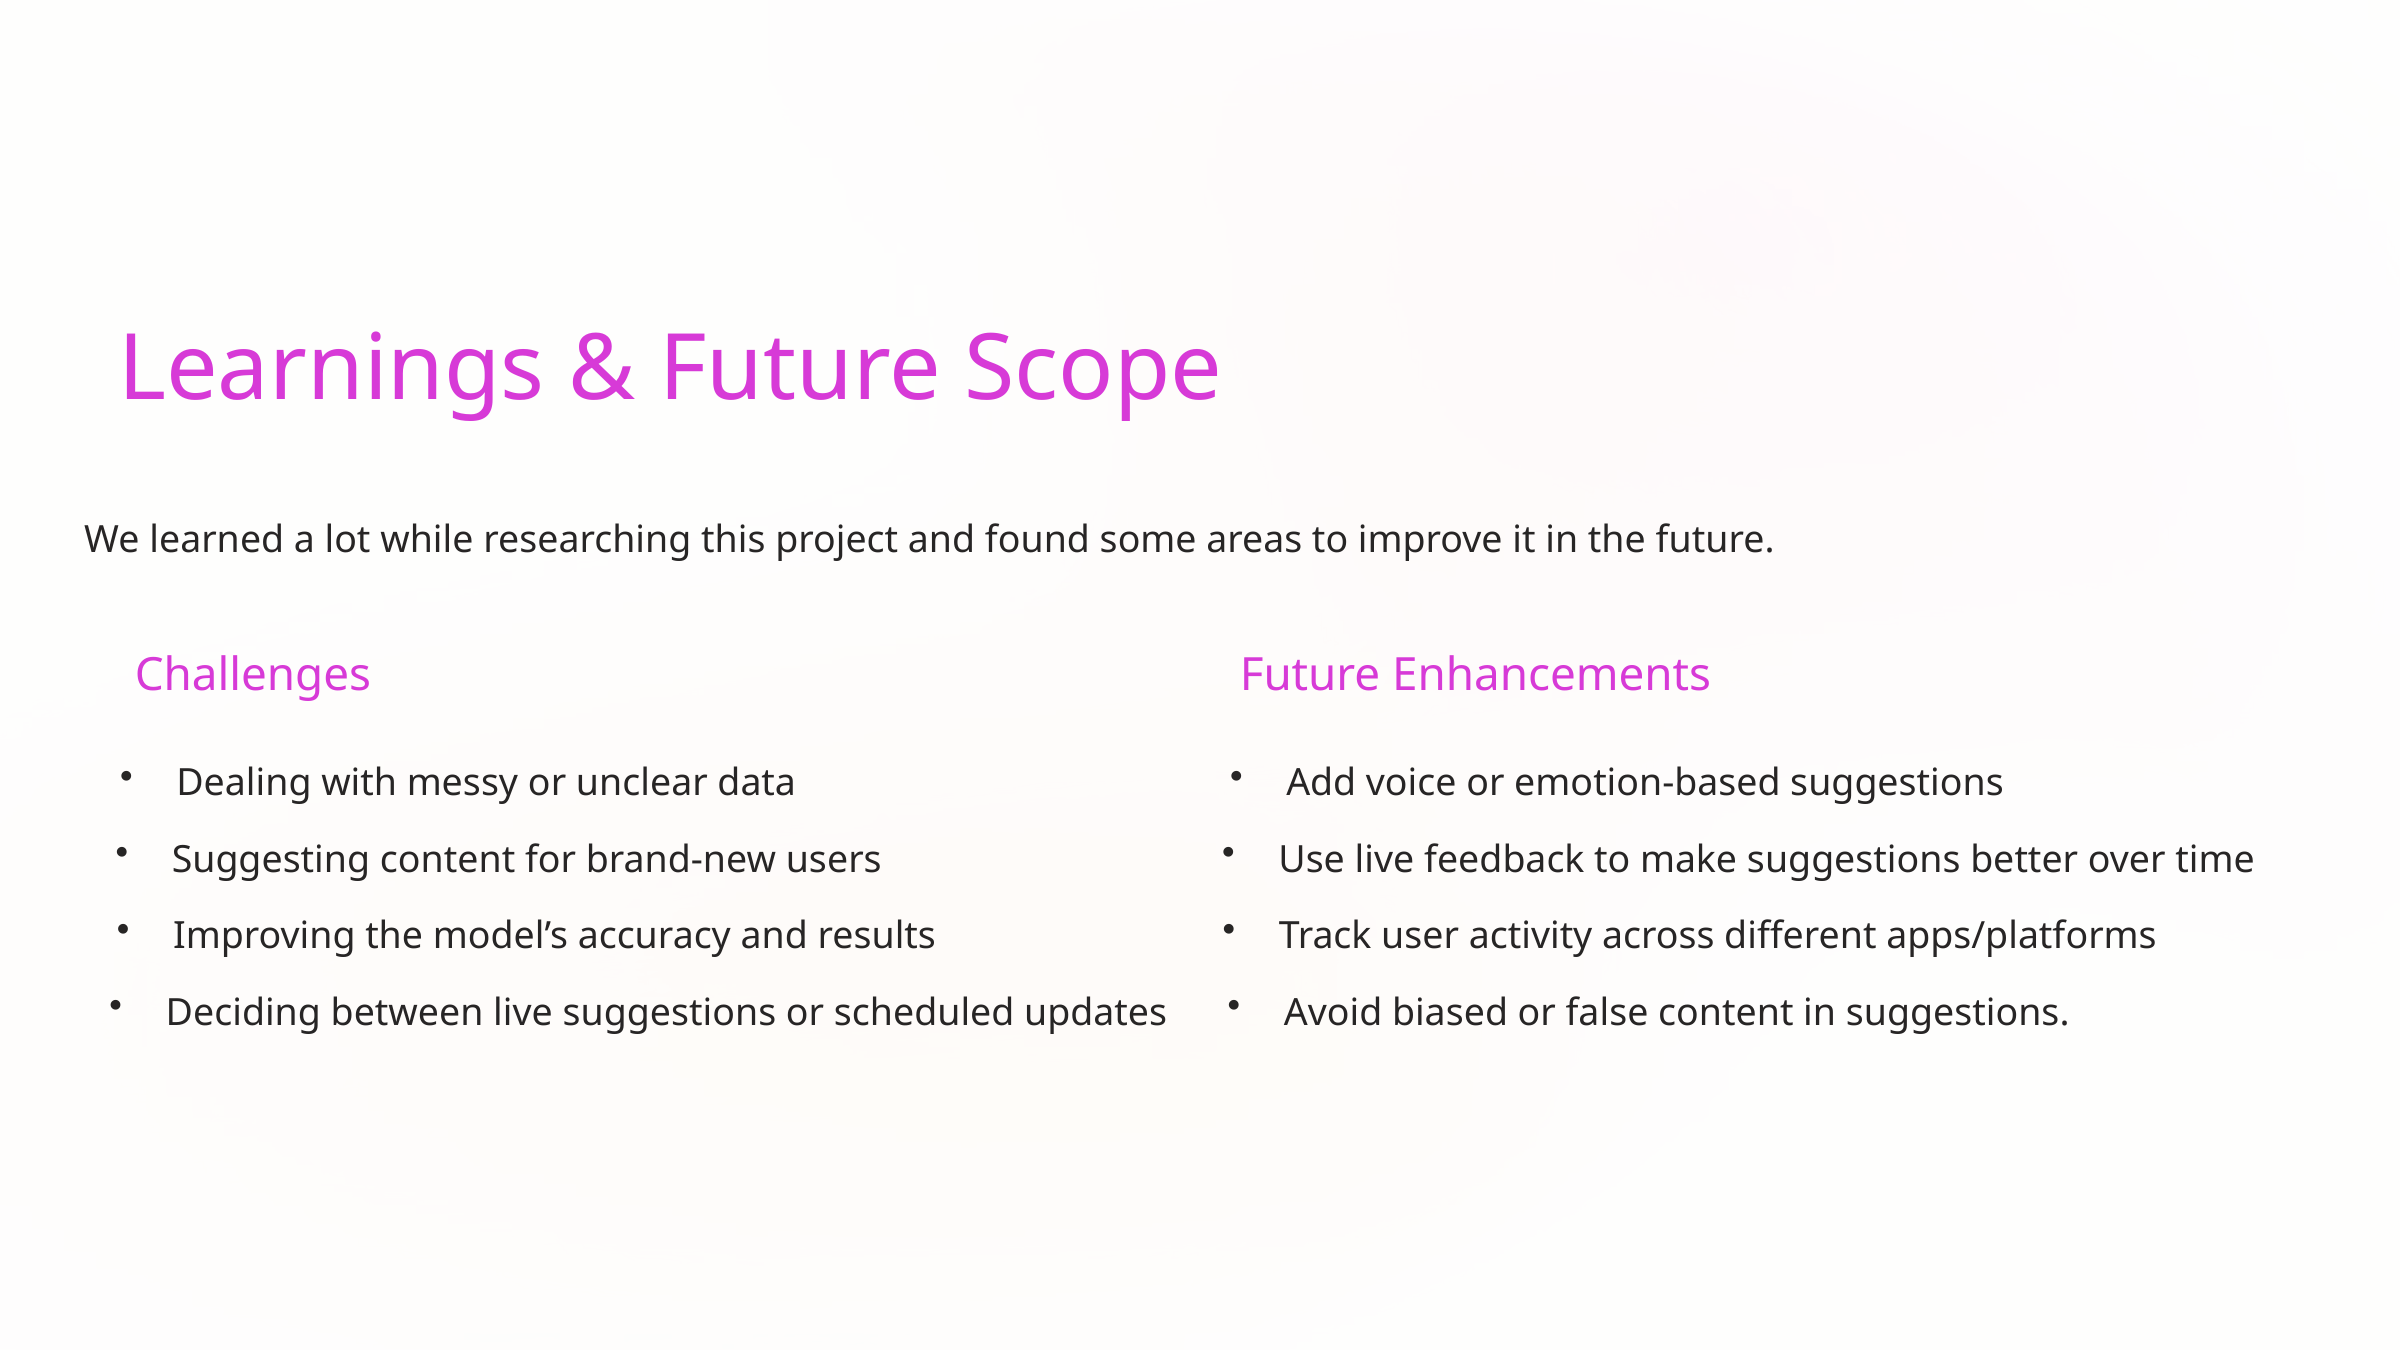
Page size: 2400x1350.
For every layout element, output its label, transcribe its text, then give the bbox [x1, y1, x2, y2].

text_box Add voice or emotion-based suggestions [1230, 740, 2015, 803]
text_box Deciding between live suggestions or scheduled updates [109, 970, 1169, 1033]
text_box We learned a lot while researching this project and found some areas to improve it in the future. [84, 497, 1777, 560]
text_box Suggesting content for brand-new users [115, 817, 883, 880]
text_box Dealing with messy or unclear data [119, 740, 797, 803]
text_box Use live feedback to make suggestions better over time [1222, 817, 2256, 880]
text_box Future Enhancements [1239, 643, 1712, 700]
text_box Avoid biased or false content in suggestions. [1227, 970, 2071, 1033]
text_box Improving the model’s accuracy and results [116, 893, 937, 956]
text_box Learnings & Future Scope [118, 303, 1224, 418]
text_box Challenges [134, 643, 372, 700]
text_box Track user activity across different apps/platforms [1222, 893, 2158, 956]
